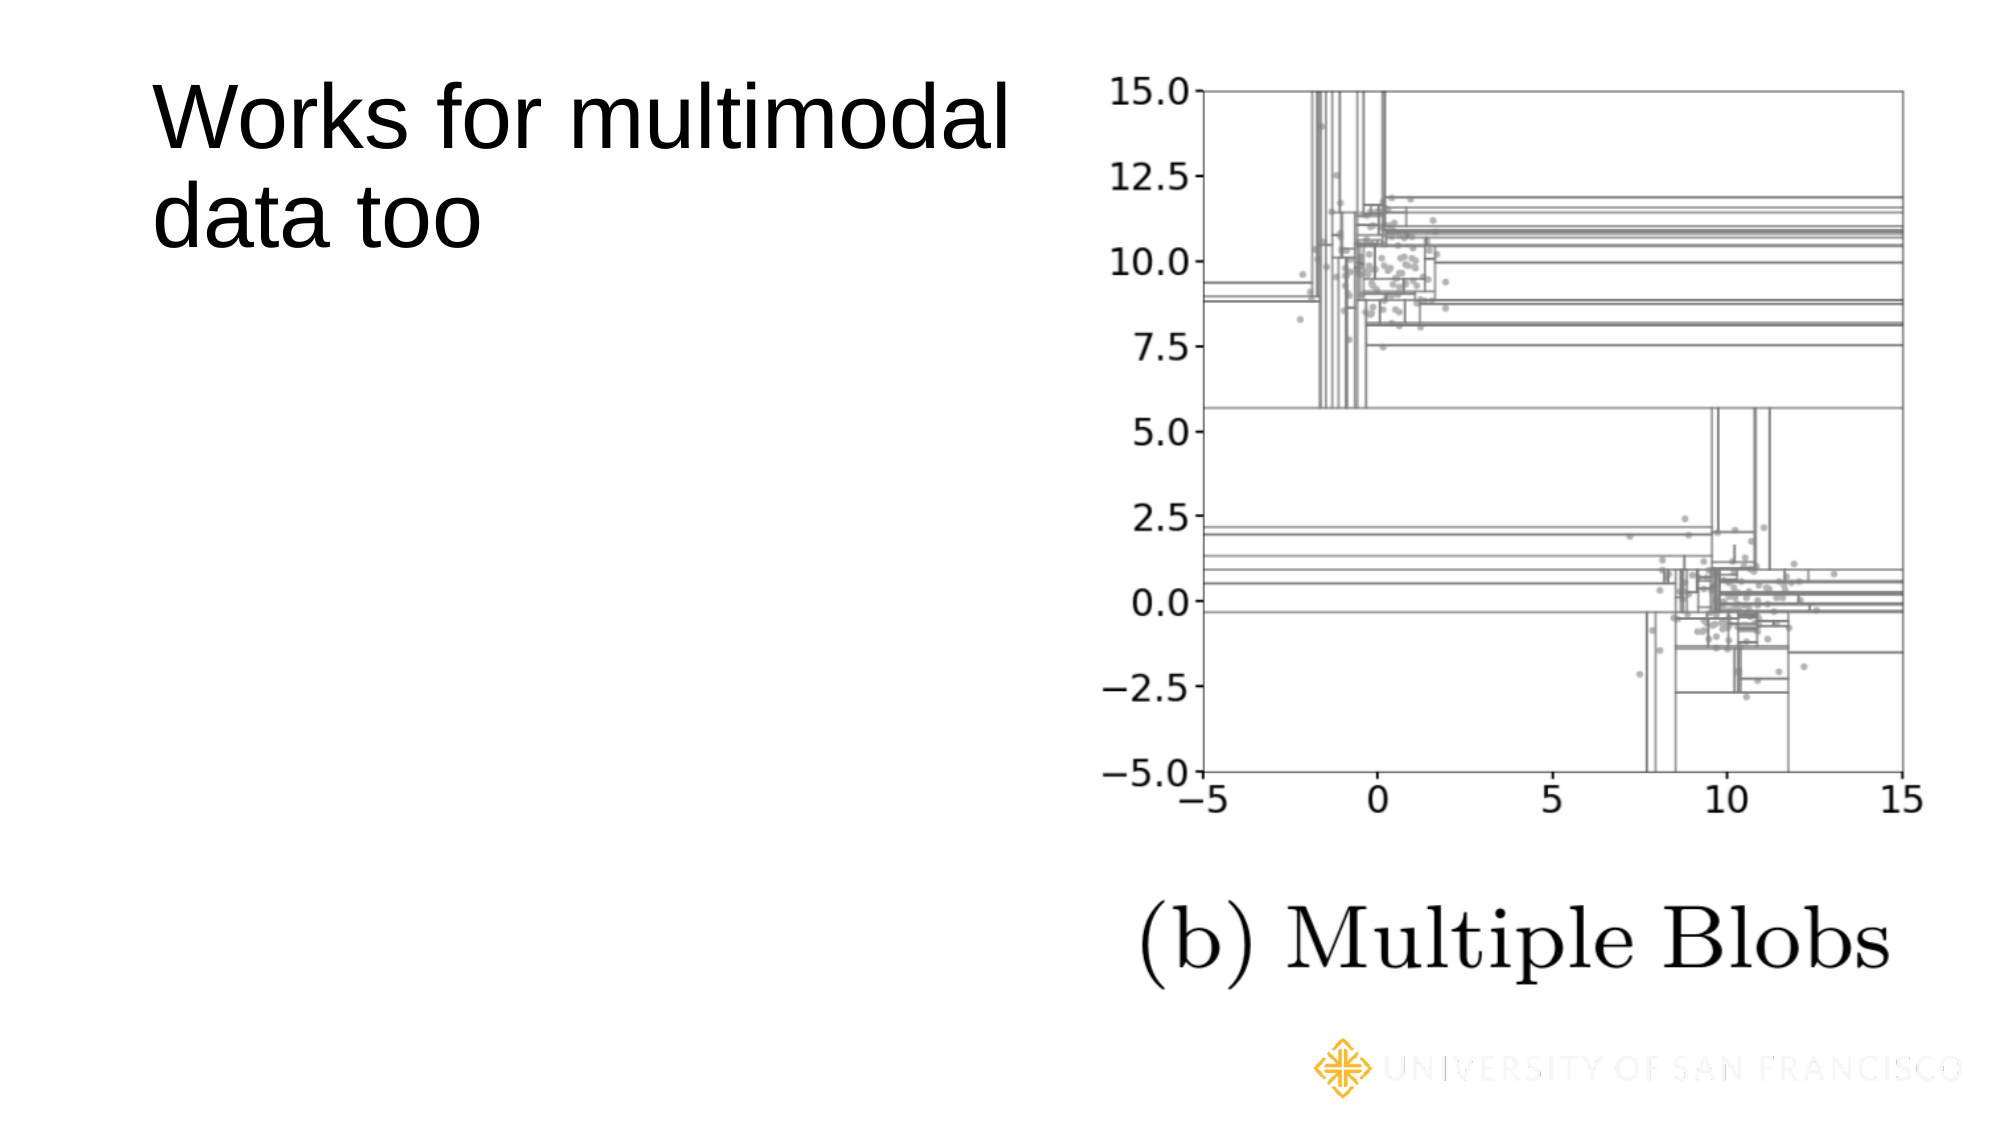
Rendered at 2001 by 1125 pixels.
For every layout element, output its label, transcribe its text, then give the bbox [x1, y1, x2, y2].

title Works for multimodal data too [137, 59, 1074, 278]
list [1074, 44, 1959, 1011]
